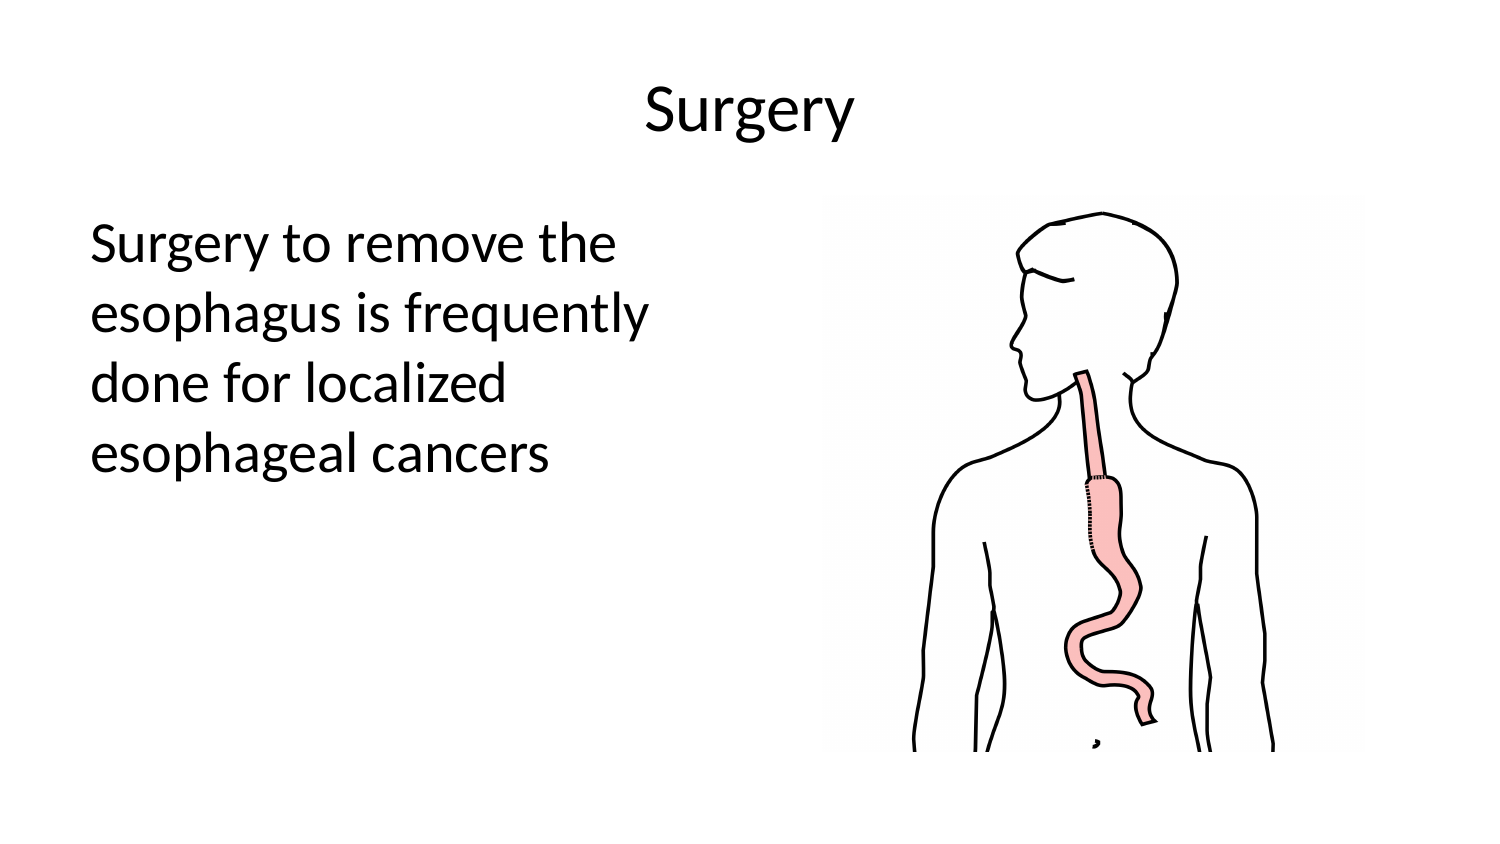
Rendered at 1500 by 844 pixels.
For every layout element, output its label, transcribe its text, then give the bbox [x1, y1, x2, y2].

list Surgery to remove the esophagus is frequently done for localized esophageal cancers [75, 196, 738, 754]
picture [822, 195, 1365, 753]
title Surgery [75, 33, 1425, 175]
